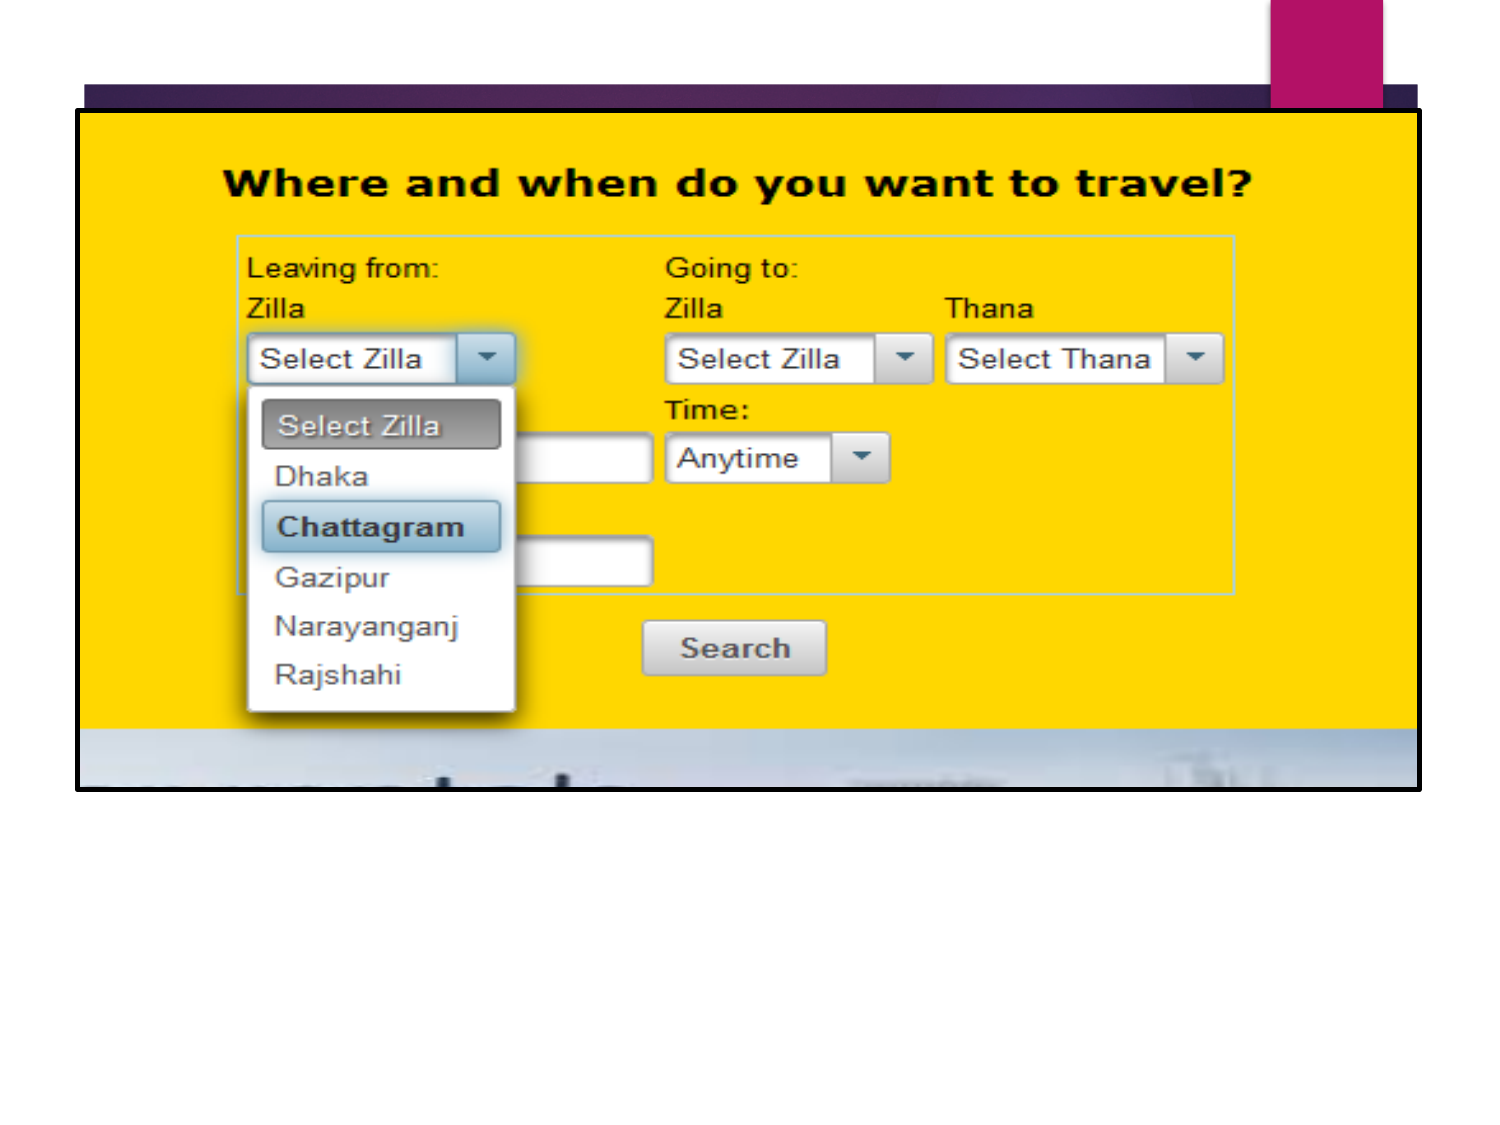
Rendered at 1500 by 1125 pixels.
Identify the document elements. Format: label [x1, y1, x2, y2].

list [79, 112, 1418, 788]
